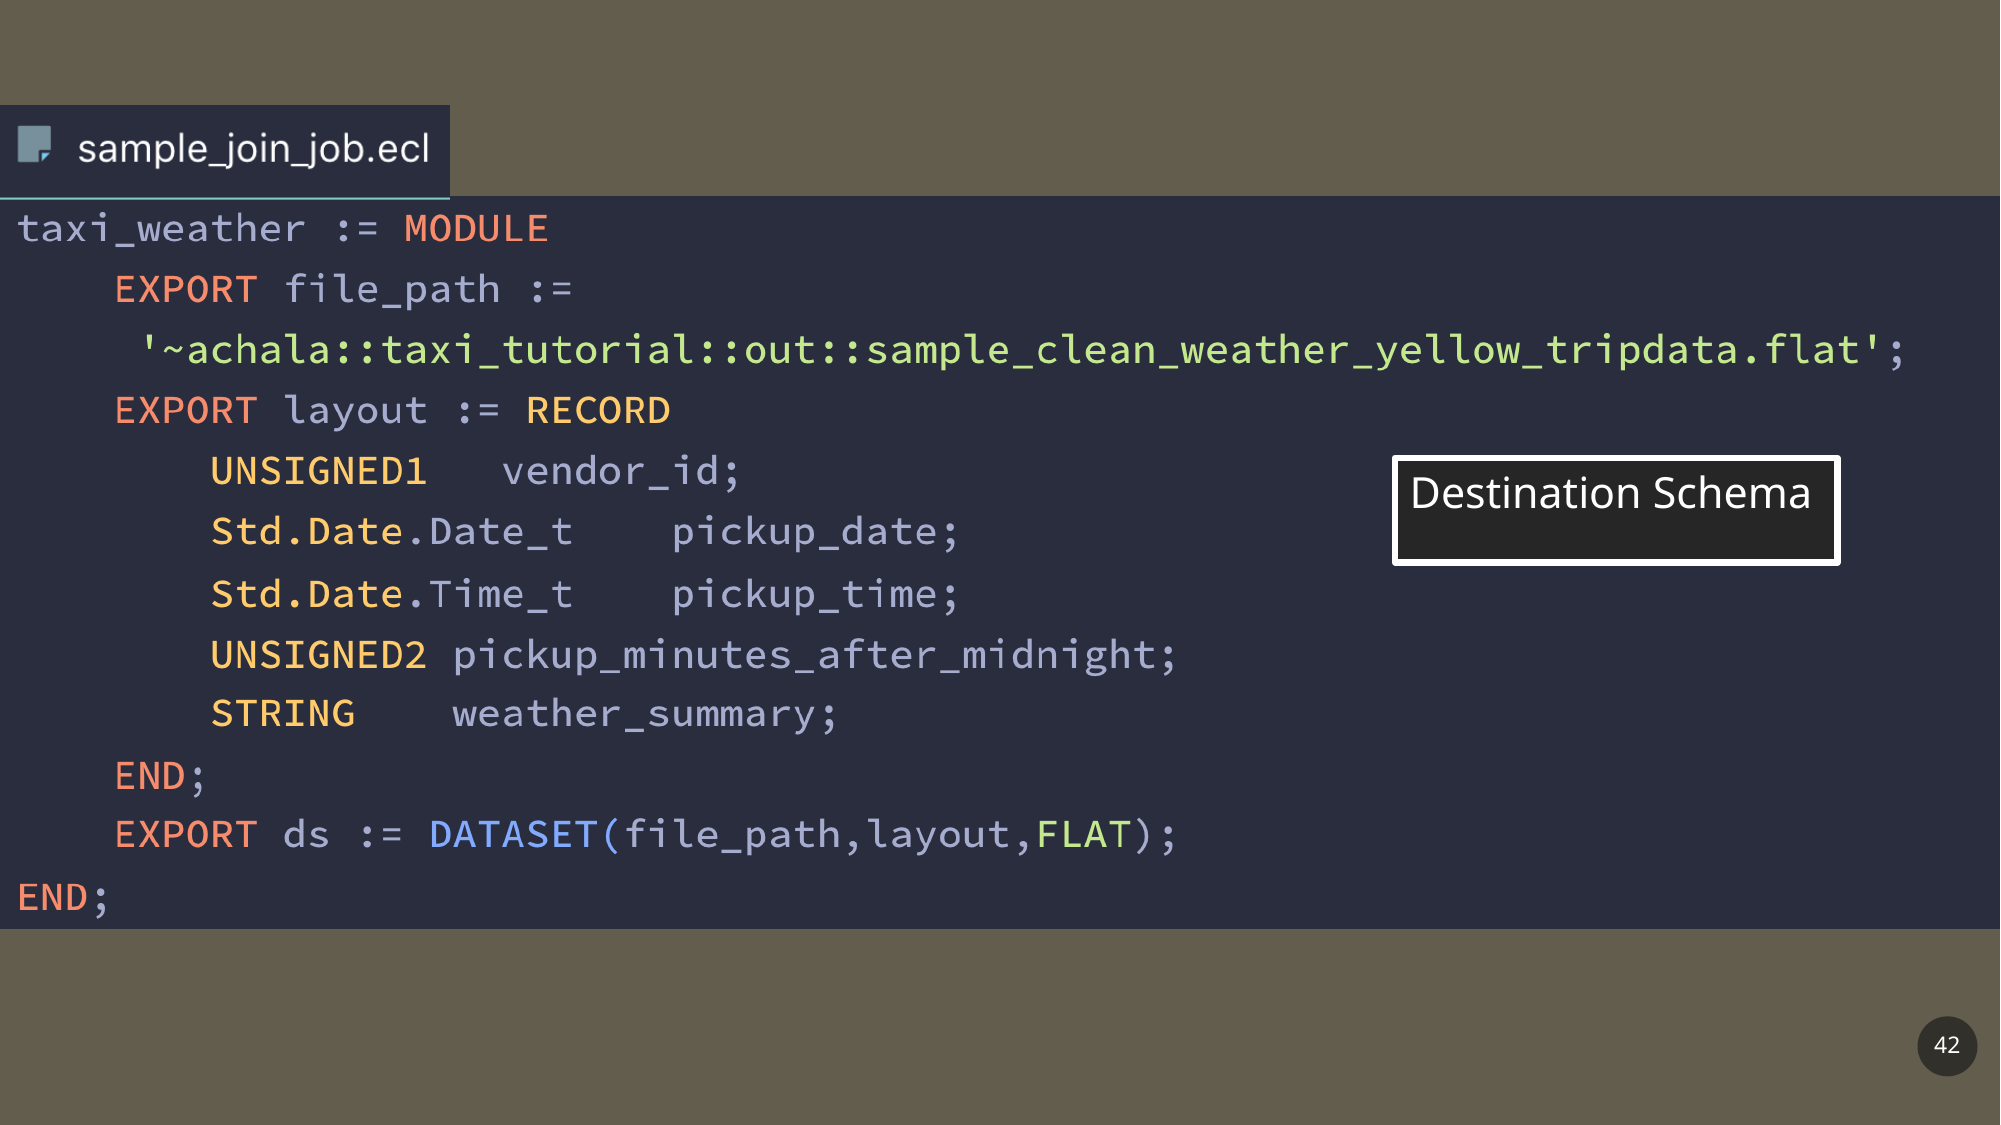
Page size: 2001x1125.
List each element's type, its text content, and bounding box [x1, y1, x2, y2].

picture [0, 105, 2000, 929]
slide_number 42 [1917, 1016, 1978, 1077]
